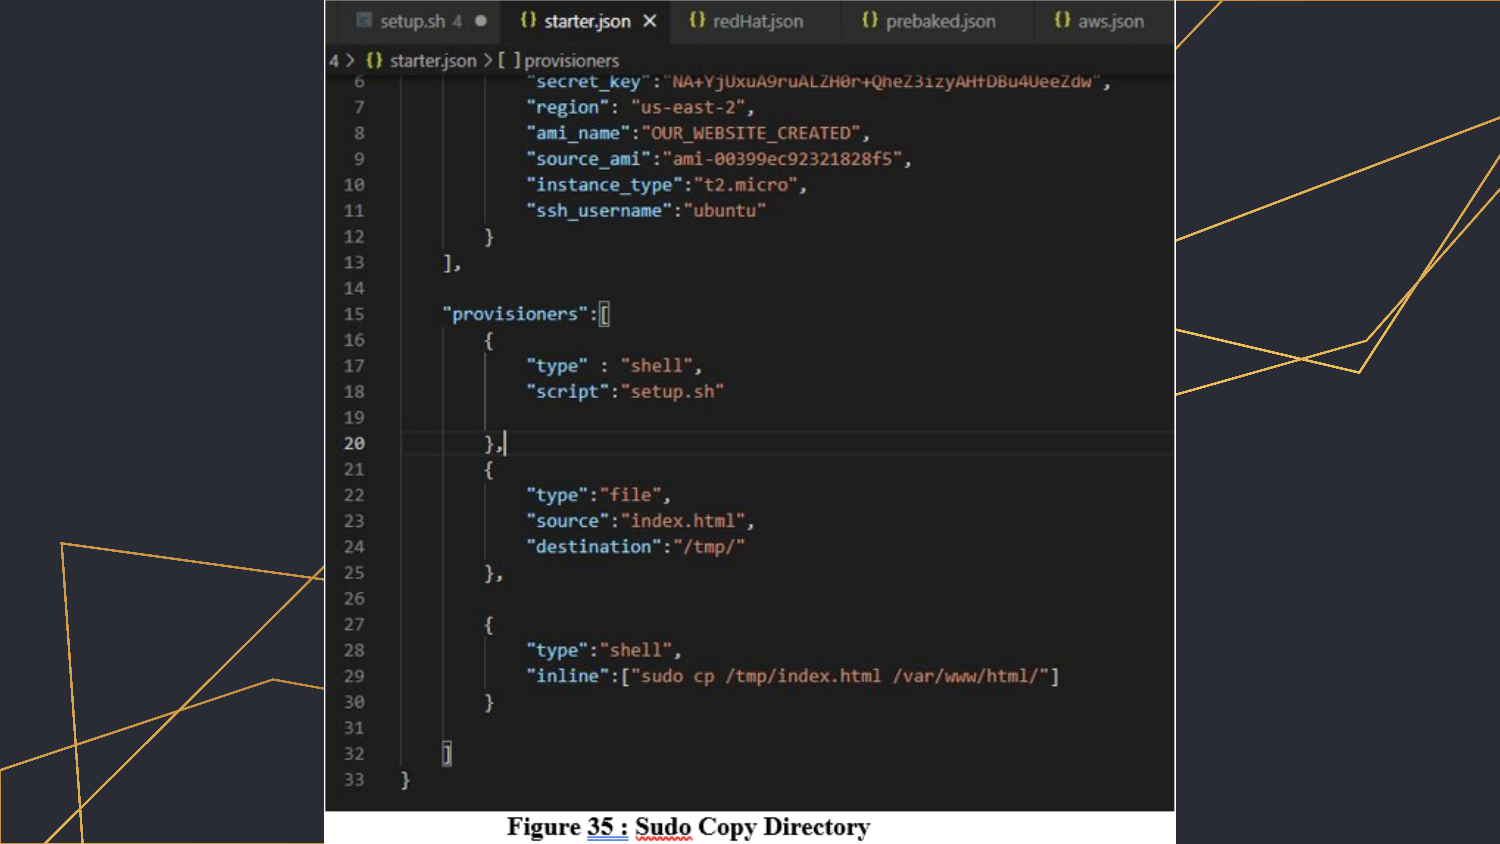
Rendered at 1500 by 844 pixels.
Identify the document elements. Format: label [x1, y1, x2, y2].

picture [324, 0, 1176, 844]
